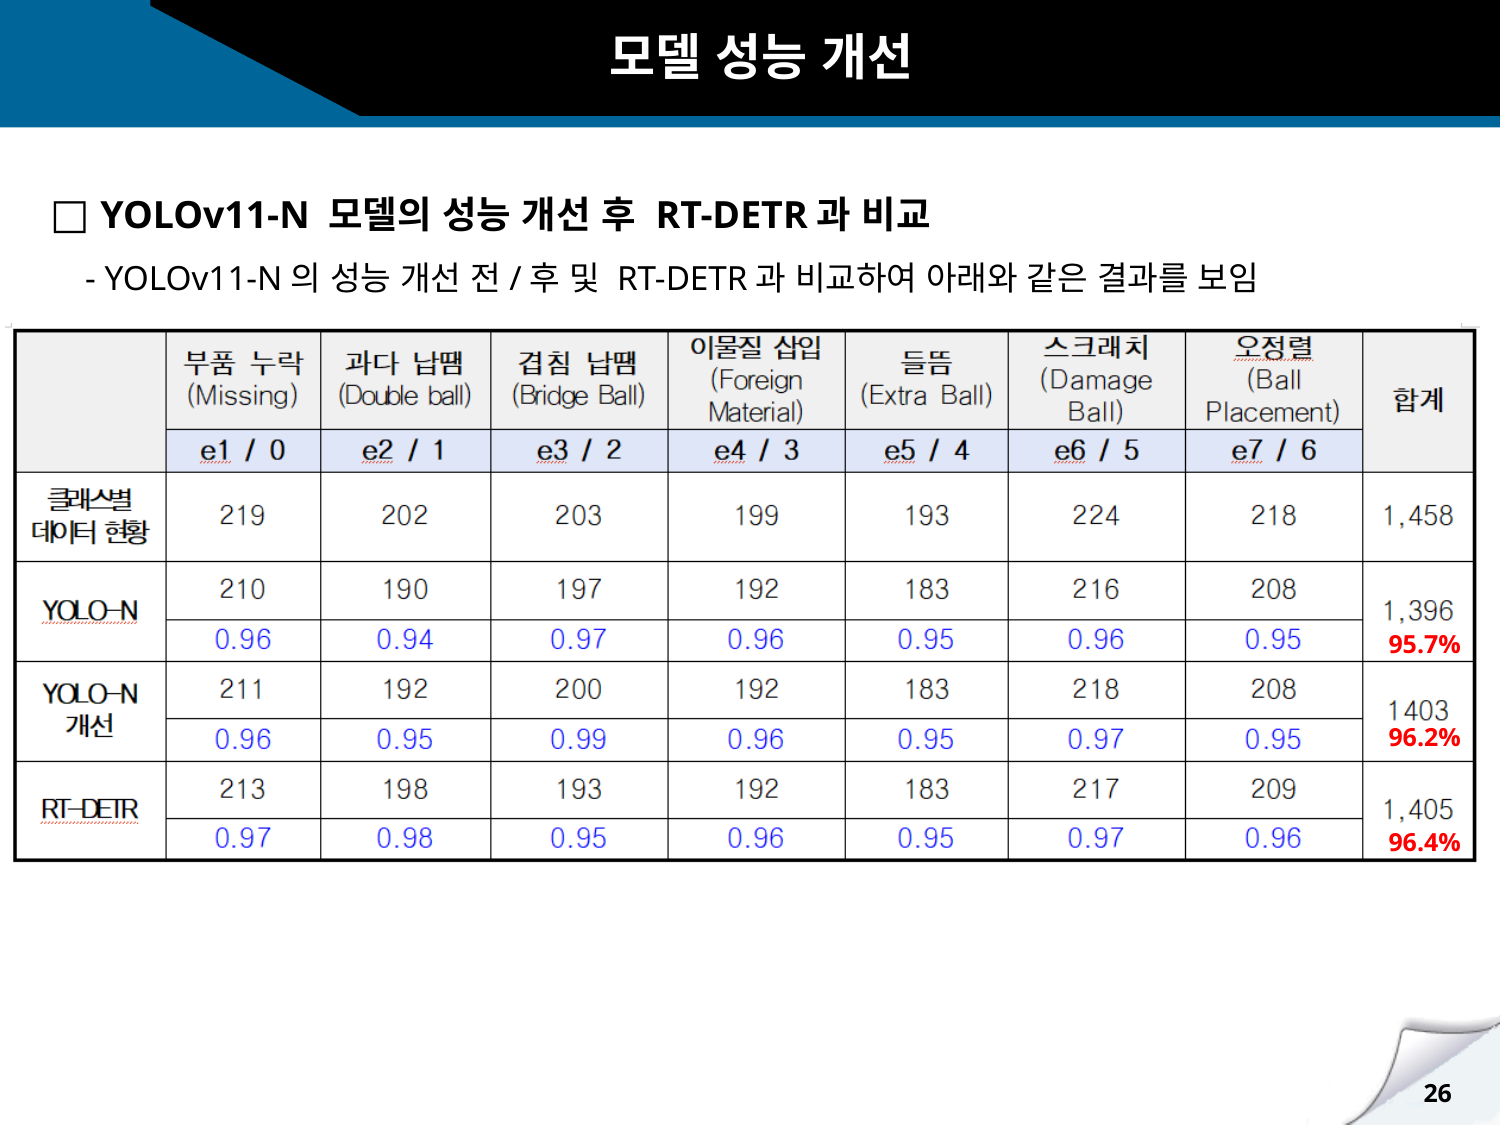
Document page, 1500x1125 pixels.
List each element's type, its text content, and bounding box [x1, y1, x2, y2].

text_box 모델 성능 개선 [348, 18, 1176, 93]
picture [5, 323, 1480, 874]
text_box □ YOLOv11-N 모델의 성능 개선 후 RT-DETR과 비교 - YOLOv11-N의 성능 개선 전/후 및 RT-DETR과 비교하여 아래와 같은 결과를 보임 [35, 154, 1489, 305]
picture [1306, 1009, 1500, 1125]
